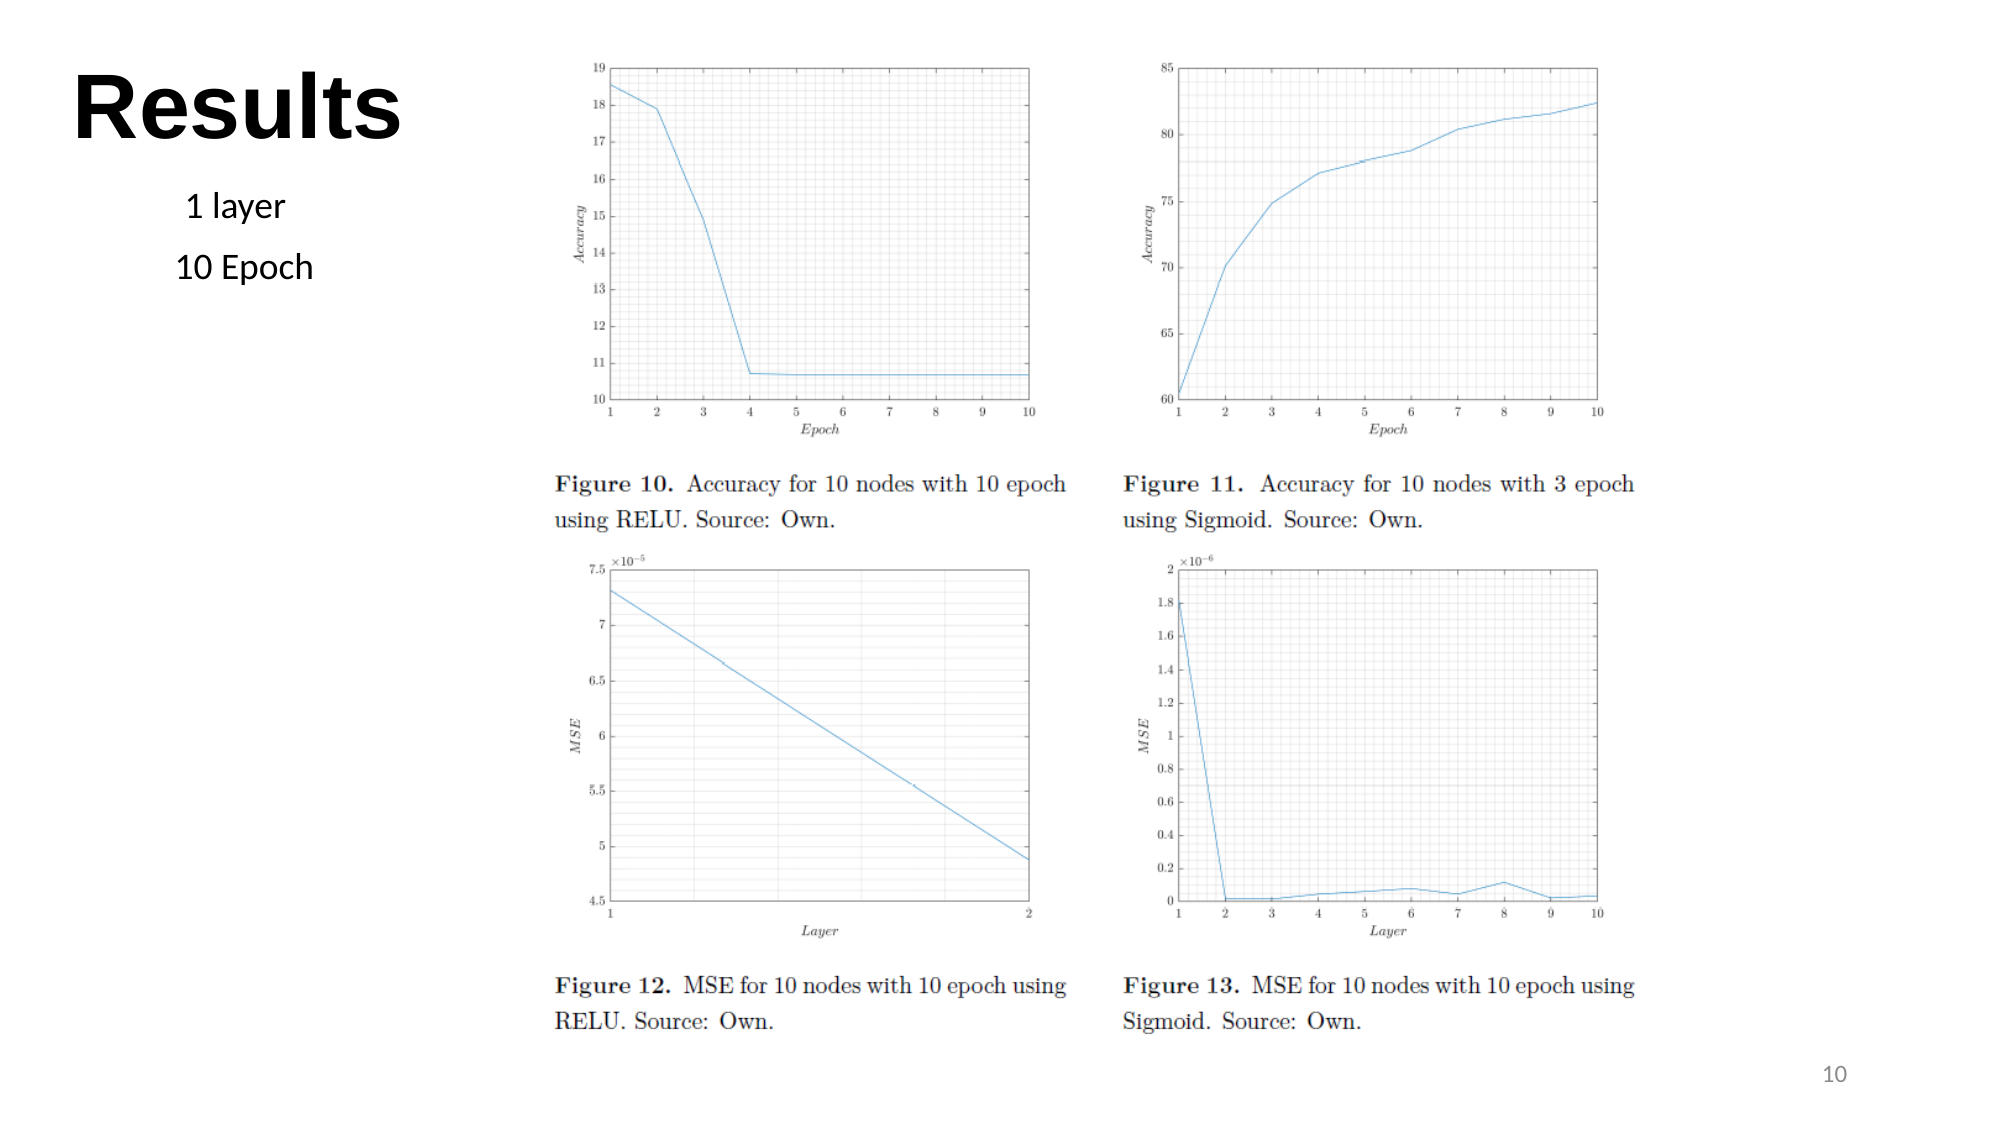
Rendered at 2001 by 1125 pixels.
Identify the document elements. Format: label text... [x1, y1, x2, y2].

picture [543, 37, 1650, 1060]
text_box 10 Epoch [159, 234, 330, 294]
slide_number 10 [1412, 1042, 1863, 1103]
title Results [57, 0, 1783, 218]
text_box 1 layer [169, 173, 301, 234]
